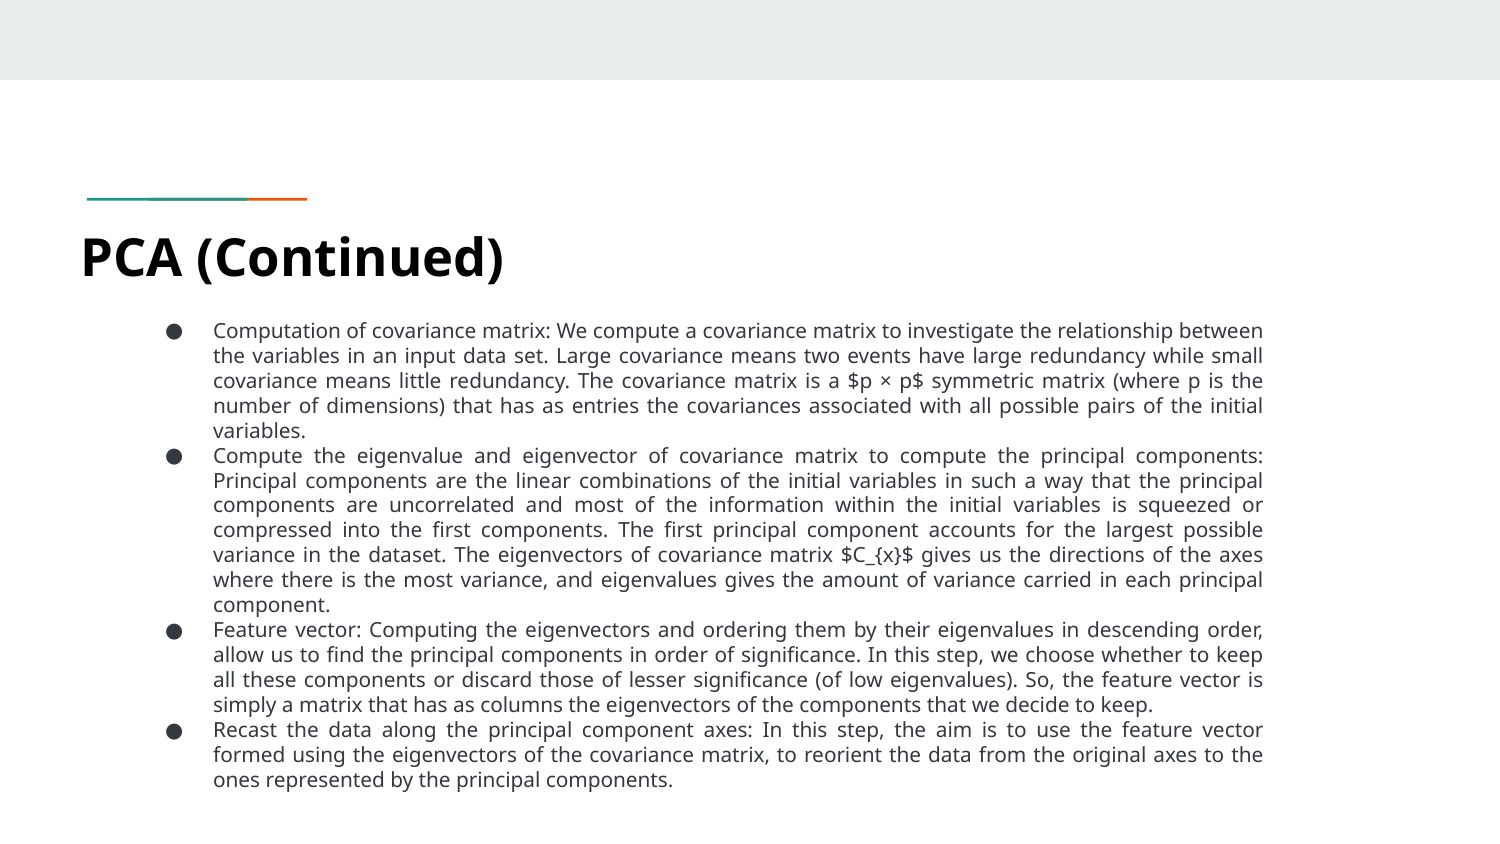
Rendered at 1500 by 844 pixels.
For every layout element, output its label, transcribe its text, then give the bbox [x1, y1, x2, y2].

title PCA (Continued) [65, 209, 1058, 303]
text_box Computation of covariance matrix: We compute a covariance matrix to investigate the relationship between the variables in an input data set. Large covariance means two events have large redundancy while small covariance means little redundancy. The covariance matrix is a $p × p$ symmetric matrix (where p is the number of dimensions) that has as entries the covariances associated with all possible pairs of the initial variables. Compute the eigenvalue and eigenvector of covariance matrix to compute the principal components: Principal components are the linear combinations of the initial variables in such a way that the principal components are uncorrelated and most of the information within the initial variables is squeezed or compressed into the first components. The first principal component accounts for the largest possible variance in the dataset. The eigenvectors of covariance matrix $C_{x}$ gives us the directions of the axes where there is the most variance, and eigenvalues gives the amount of variance carried in each principal component. Feature vector: Computing the eigenvectors and ordering them by their eigenvalues in descending order, allow us to find the principal components in order of significance. In this step, we choose whether to keep all these components or discard those of lesser significance (of low eigenvalues). So, the feature vector is simply a matrix that has as columns the eigenvectors of the components that we decide to keep. Recast the data along the principal component axes: In this step, the aim is to use the feature vector formed using the eigenvectors of the covariance matrix, to reorient the data from the original axes to the ones represented by the principal components. [123, 302, 1279, 832]
